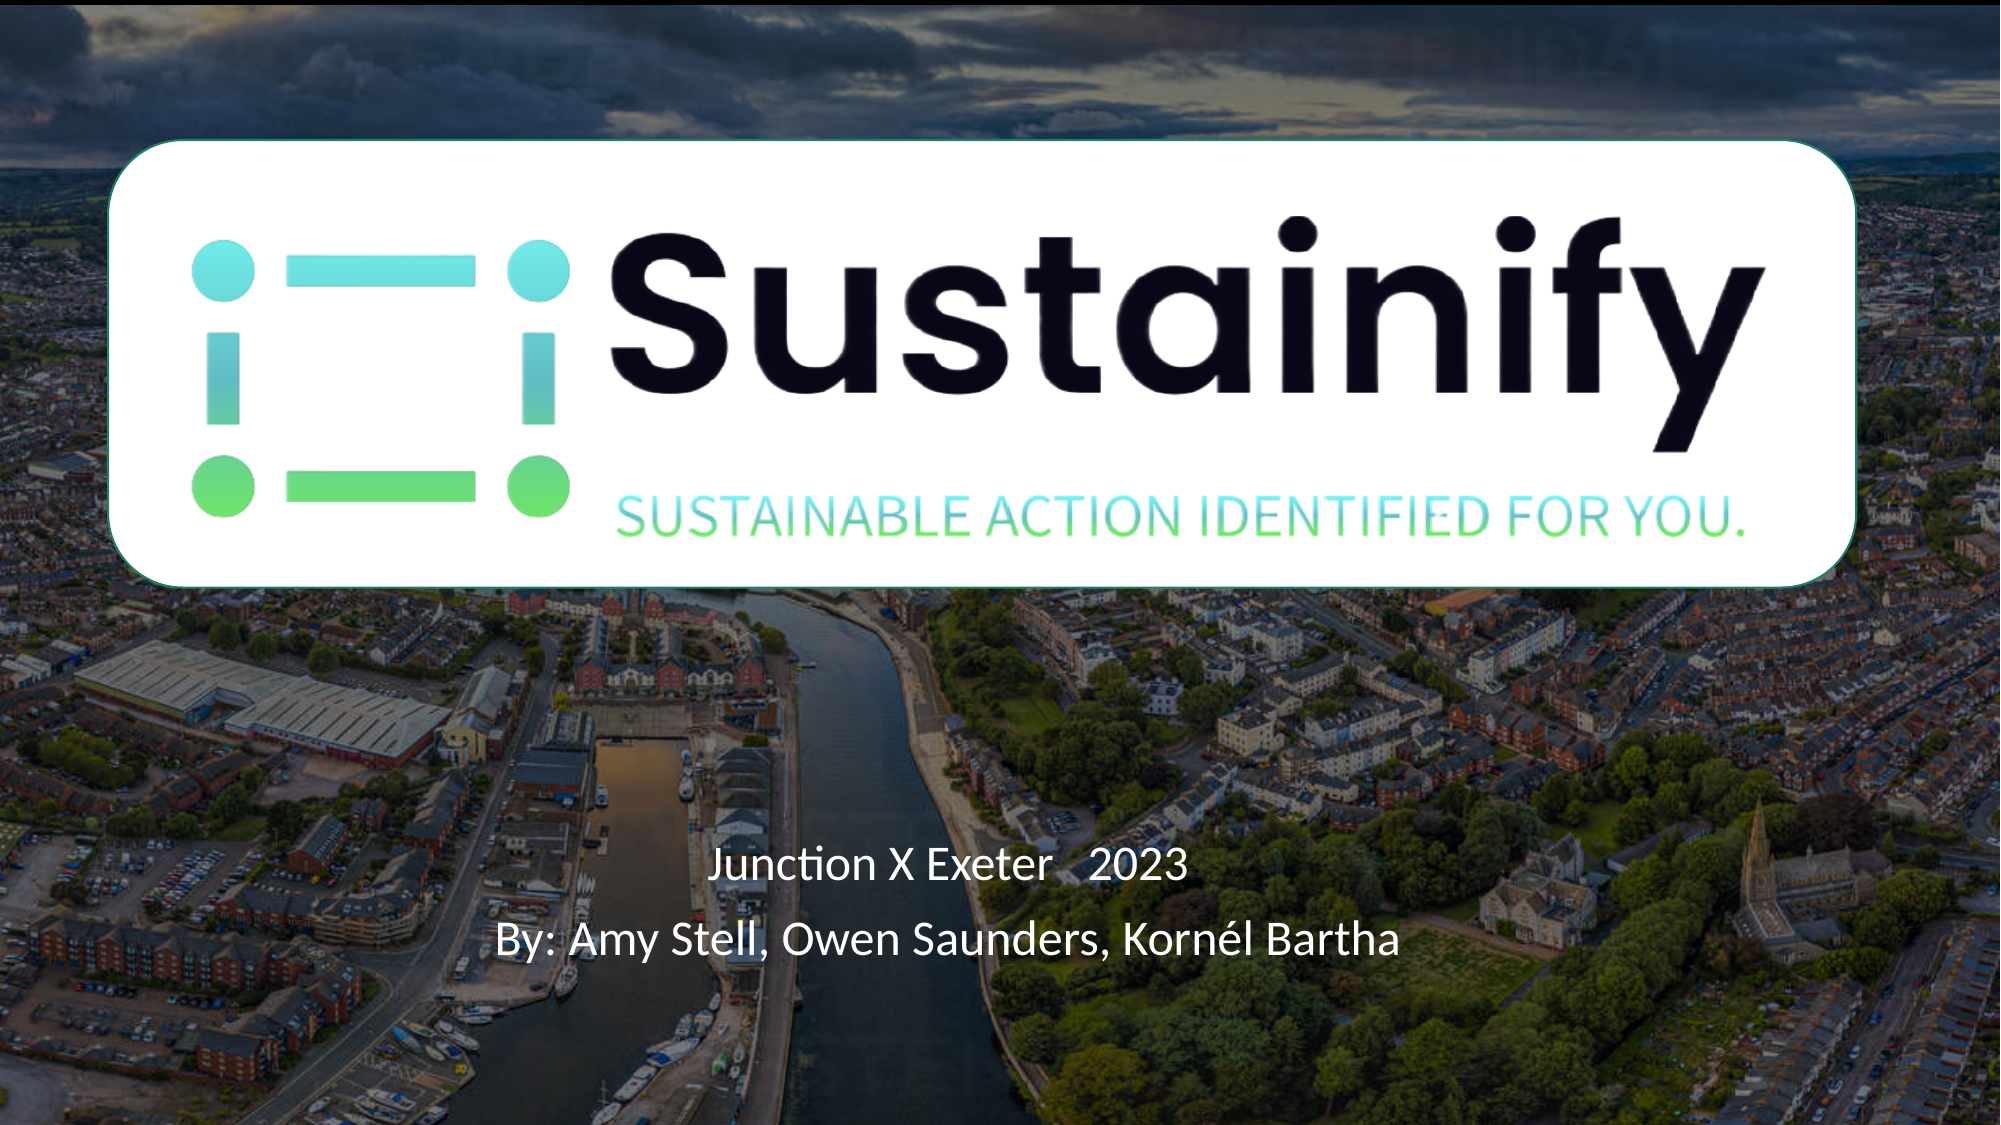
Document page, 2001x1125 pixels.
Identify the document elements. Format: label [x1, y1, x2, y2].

picture [0, 4, 2000, 1125]
text_box [108, 140, 1857, 588]
